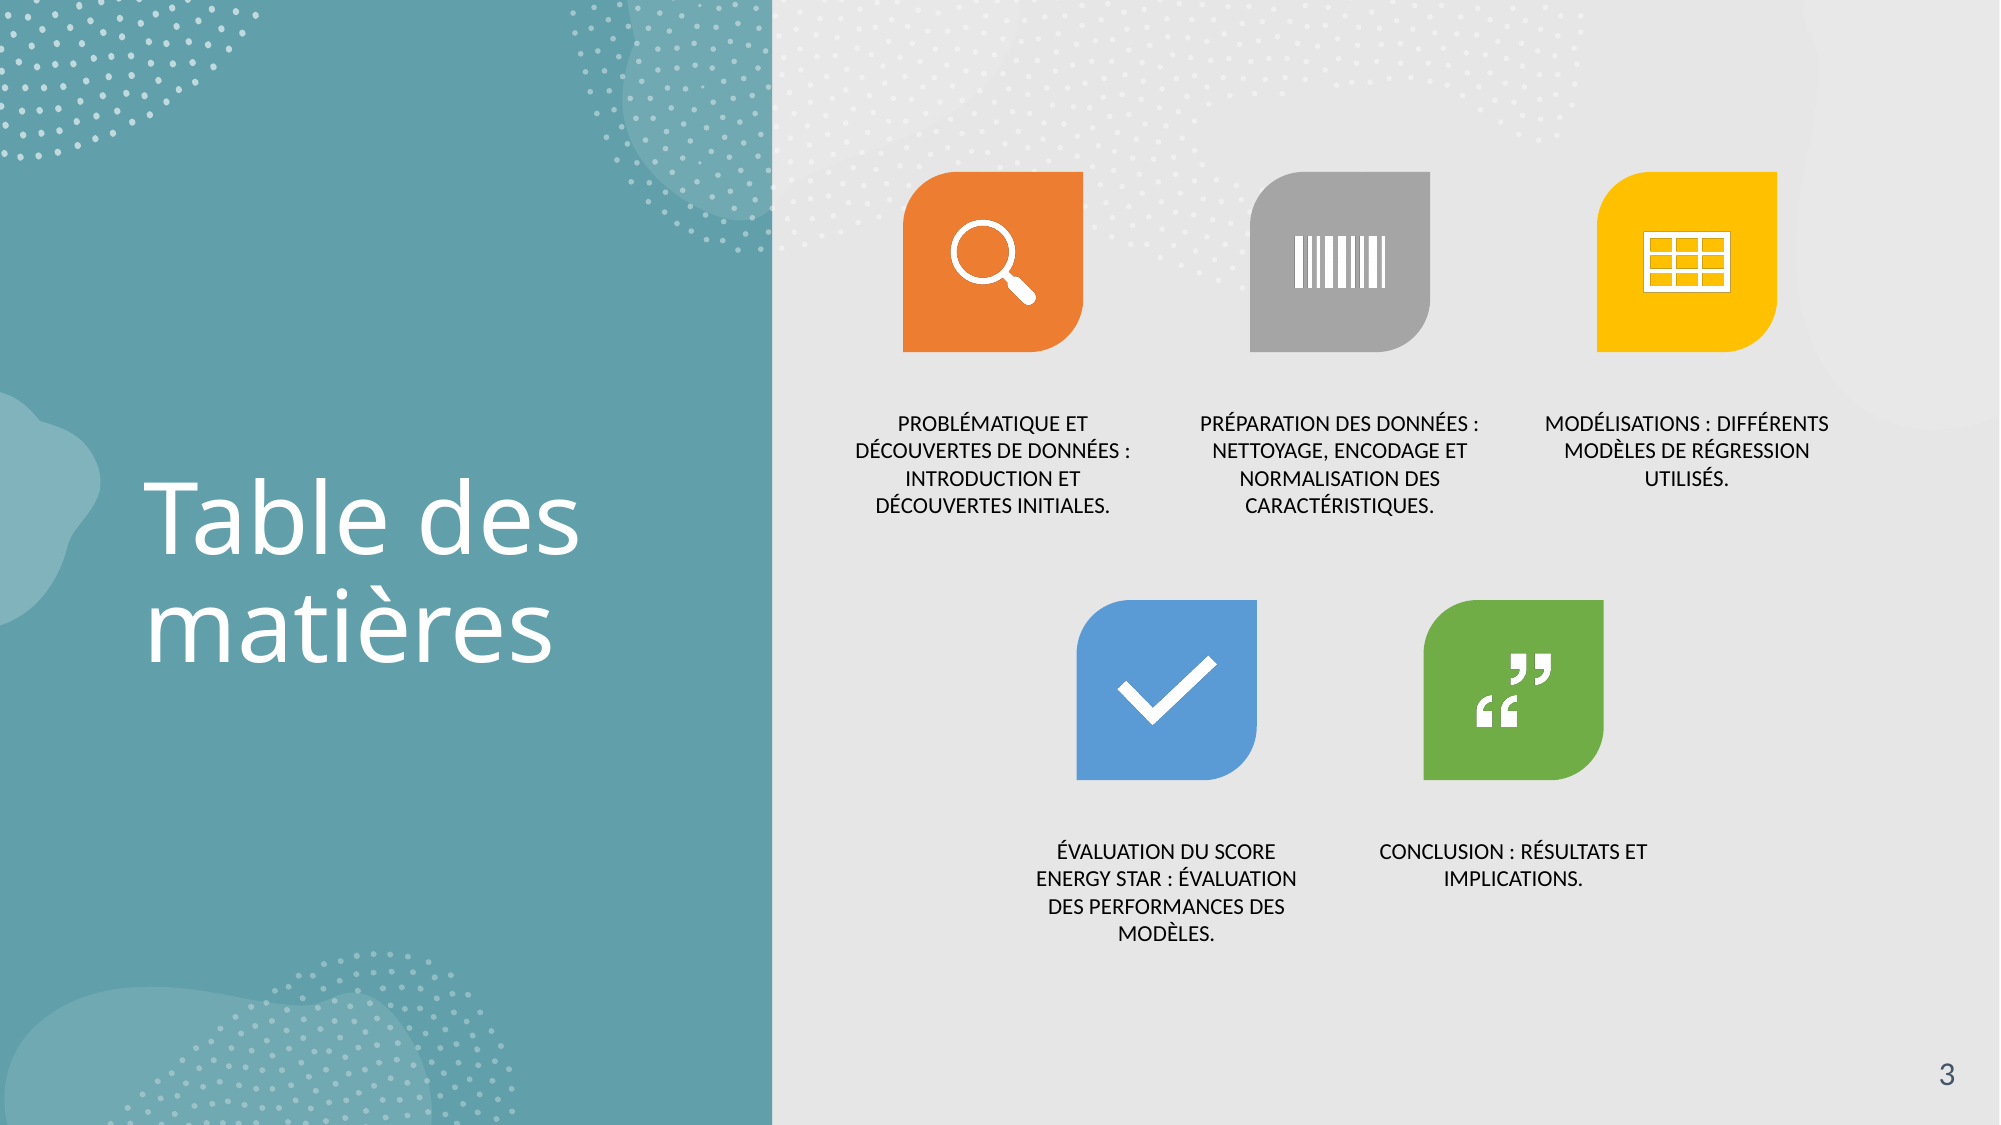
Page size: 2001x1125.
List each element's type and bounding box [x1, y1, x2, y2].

text_box [0, 0, 2000, 1125]
list [817, 37, 1863, 1089]
